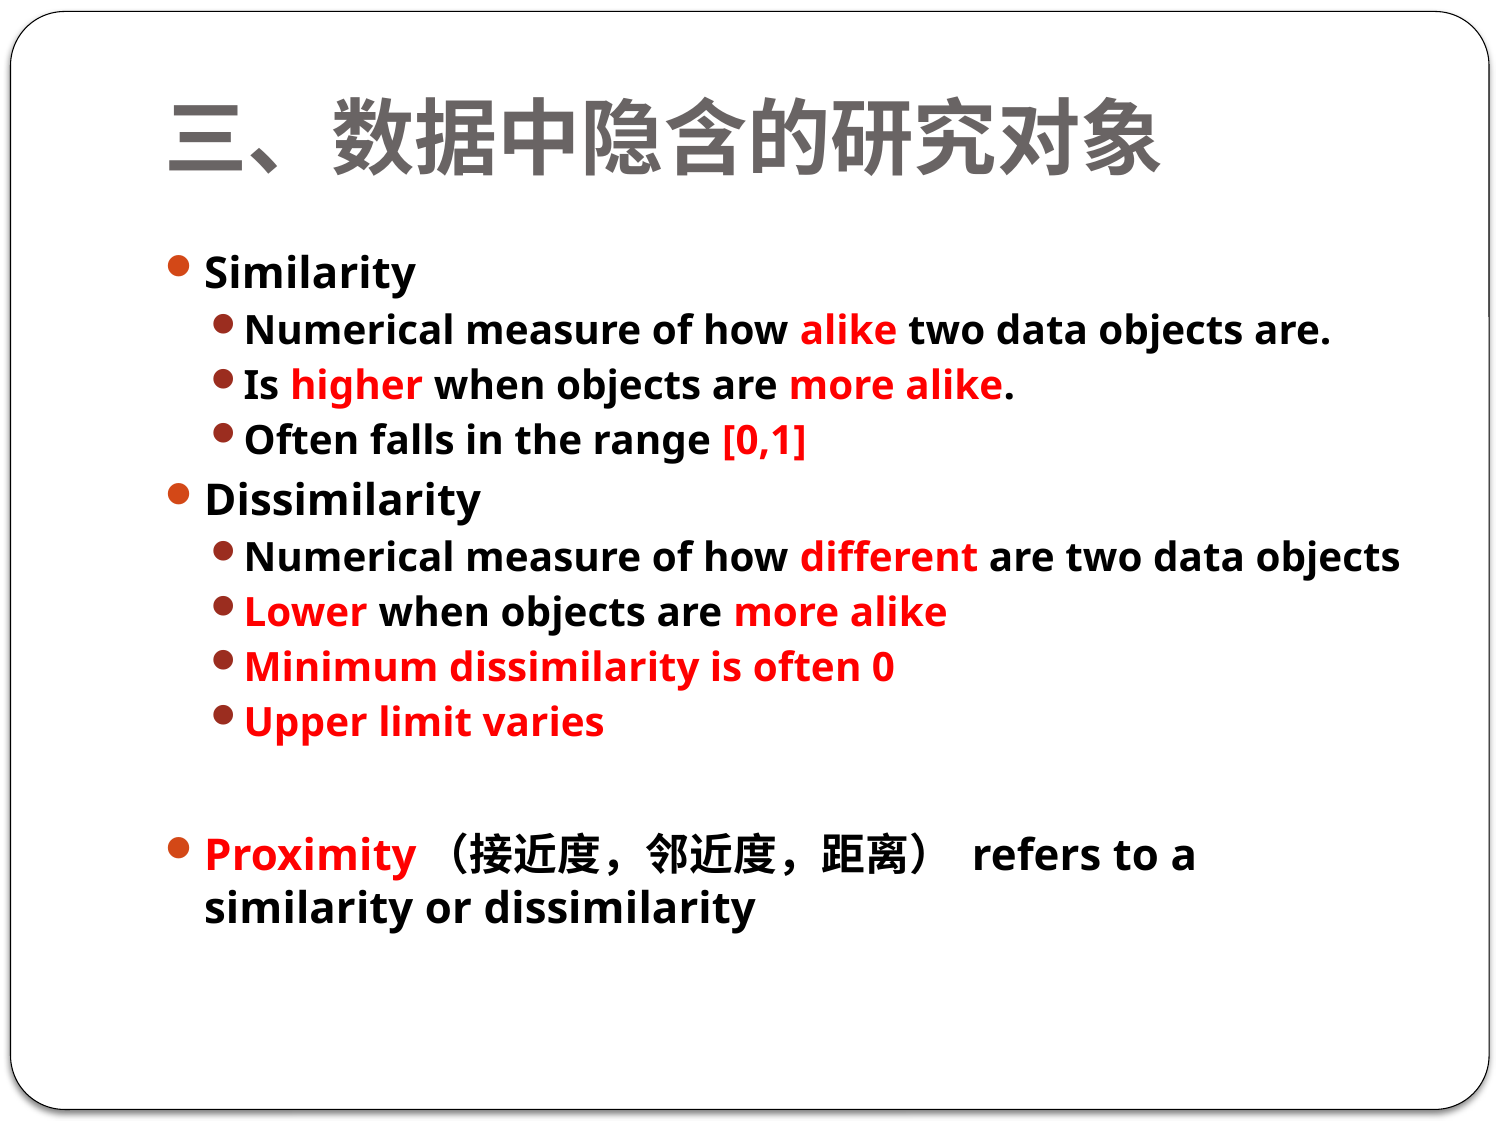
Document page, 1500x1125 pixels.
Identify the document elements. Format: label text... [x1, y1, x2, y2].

list Similarity Numerical measure of how alike two data objects are. Is higher when objects are more alike. Often falls in the range [0,1] Dissimilarity Numerical measure of how different are two data objects Lower when objects are more alike Minimum dissimilarity is often 0 Upper limit varies Proximity（接近度，邻近度，距离） refers to a similarity or dissimilarity [150, 237, 1425, 988]
title 三、数据中隐含的研究对象 [150, 45, 1425, 233]
